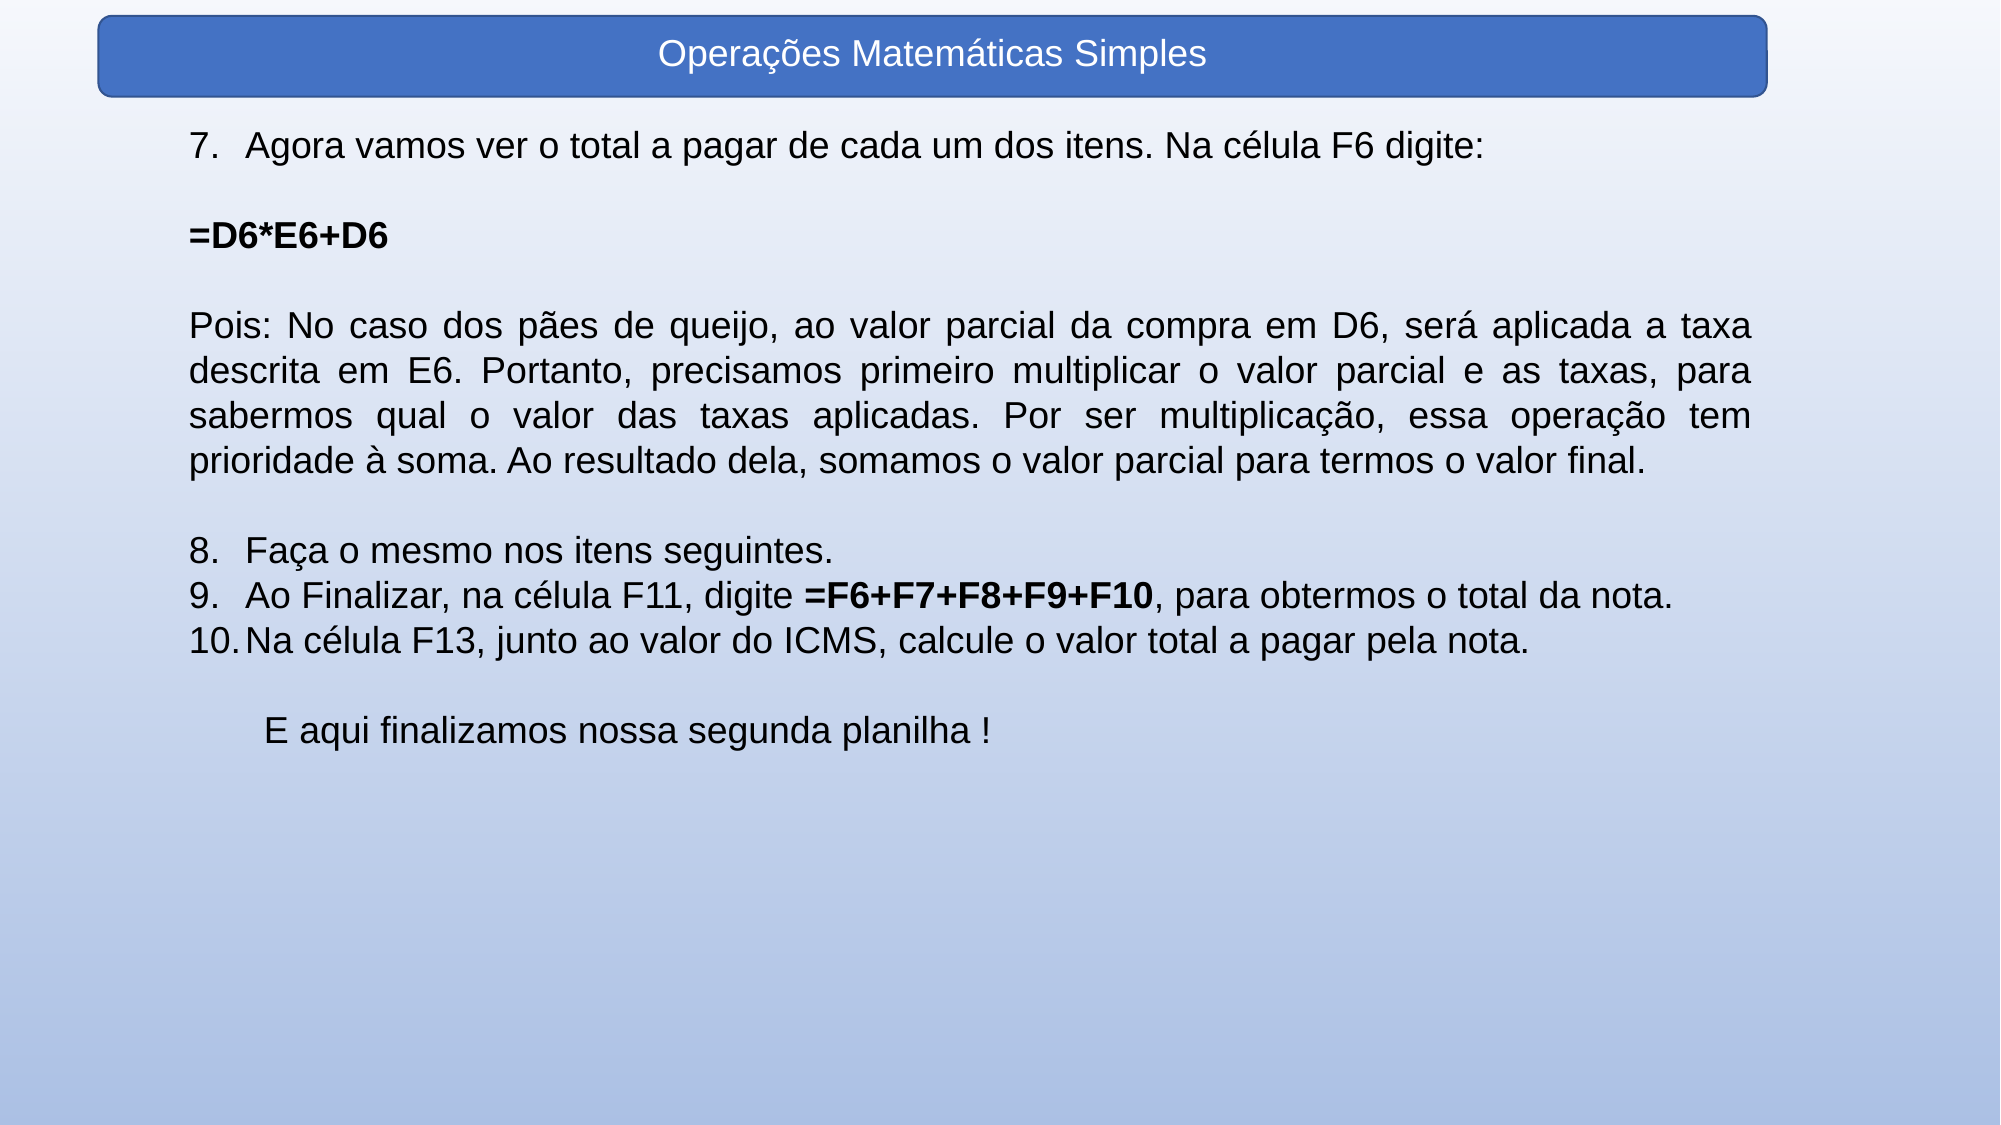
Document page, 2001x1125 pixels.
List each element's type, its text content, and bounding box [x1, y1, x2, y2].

text_box Agora vamos ver o total a pagar de cada um dos itens. Na célula F6 digite: =D6*E6+D6 Pois: No caso dos pães de queijo, ao valor parcial da compra em D6, será aplicada a taxa descrita em E6. Portanto, precisamos primeiro multiplicar o valor parcial e as taxas, para sabermos qual o valor das taxas aplicadas. Por ser multiplicação, essa operação tem prioridade à soma. Ao resultado dela, somamos o valor parcial para termos o valor final. Faça o mesmo nos itens seguintes. Ao Finalizar, na célula F11, digite =F6+F7+F8+F9+F10, para obtermos o total da nota. Na célula F13, junto ao valor do ICMS, calcule o valor total a pagar pela nota. E aqui finalizamos nossa segunda planilha ! [98, 113, 1767, 848]
text_box Operações Matemáticas Simples [98, 21, 1767, 82]
text_box [100, 14, 1765, 21]
text_box [97, 24, 1768, 98]
